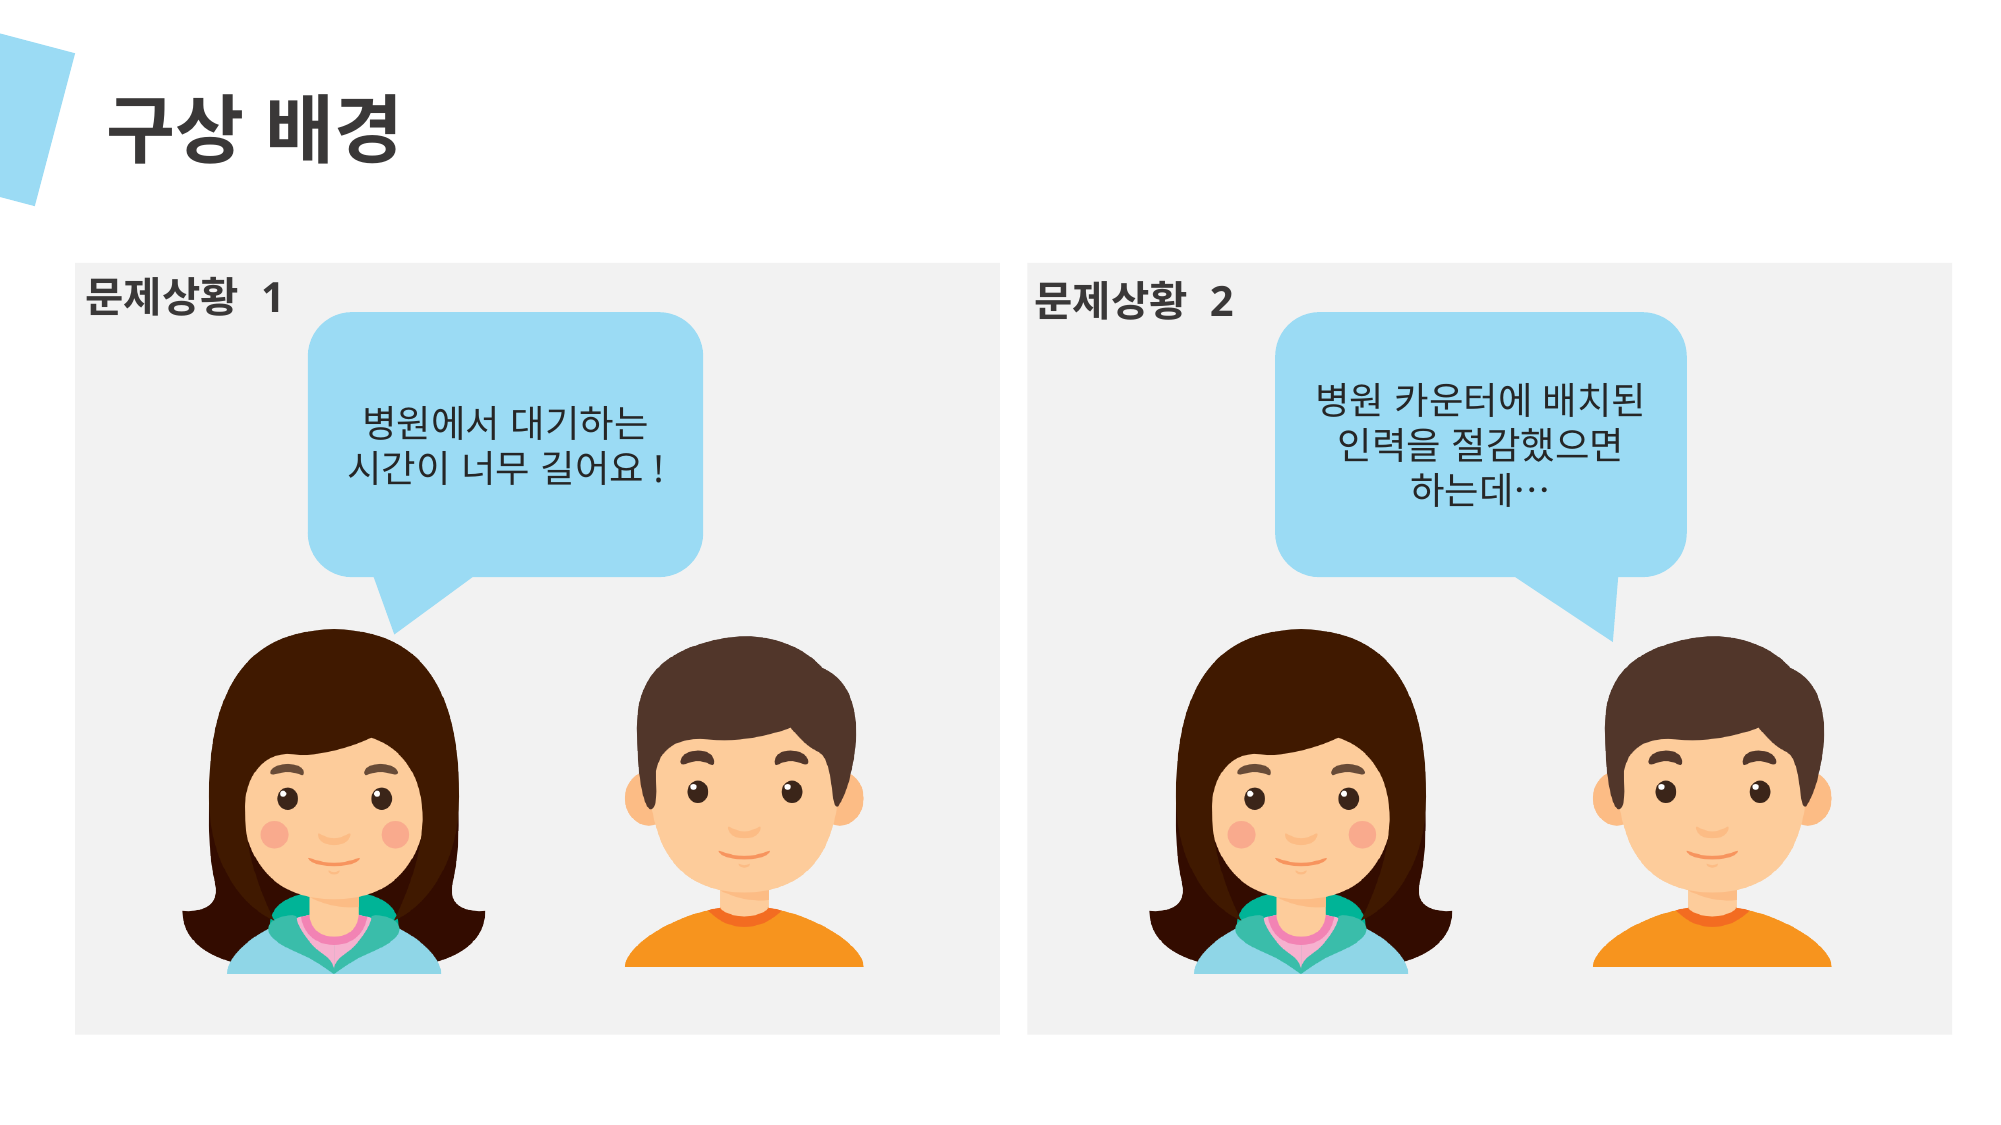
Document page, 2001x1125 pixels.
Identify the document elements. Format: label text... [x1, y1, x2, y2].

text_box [161, 312, 910, 974]
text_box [1128, 312, 1878, 974]
text_box 문제상황 2 [1019, 267, 1249, 333]
text_box [1026, 262, 1953, 1036]
text_box [74, 262, 1001, 1036]
text_box [0, 32, 77, 208]
text_box 문제상황 1 [70, 263, 300, 328]
text_box 구상 배경 [91, 75, 419, 181]
